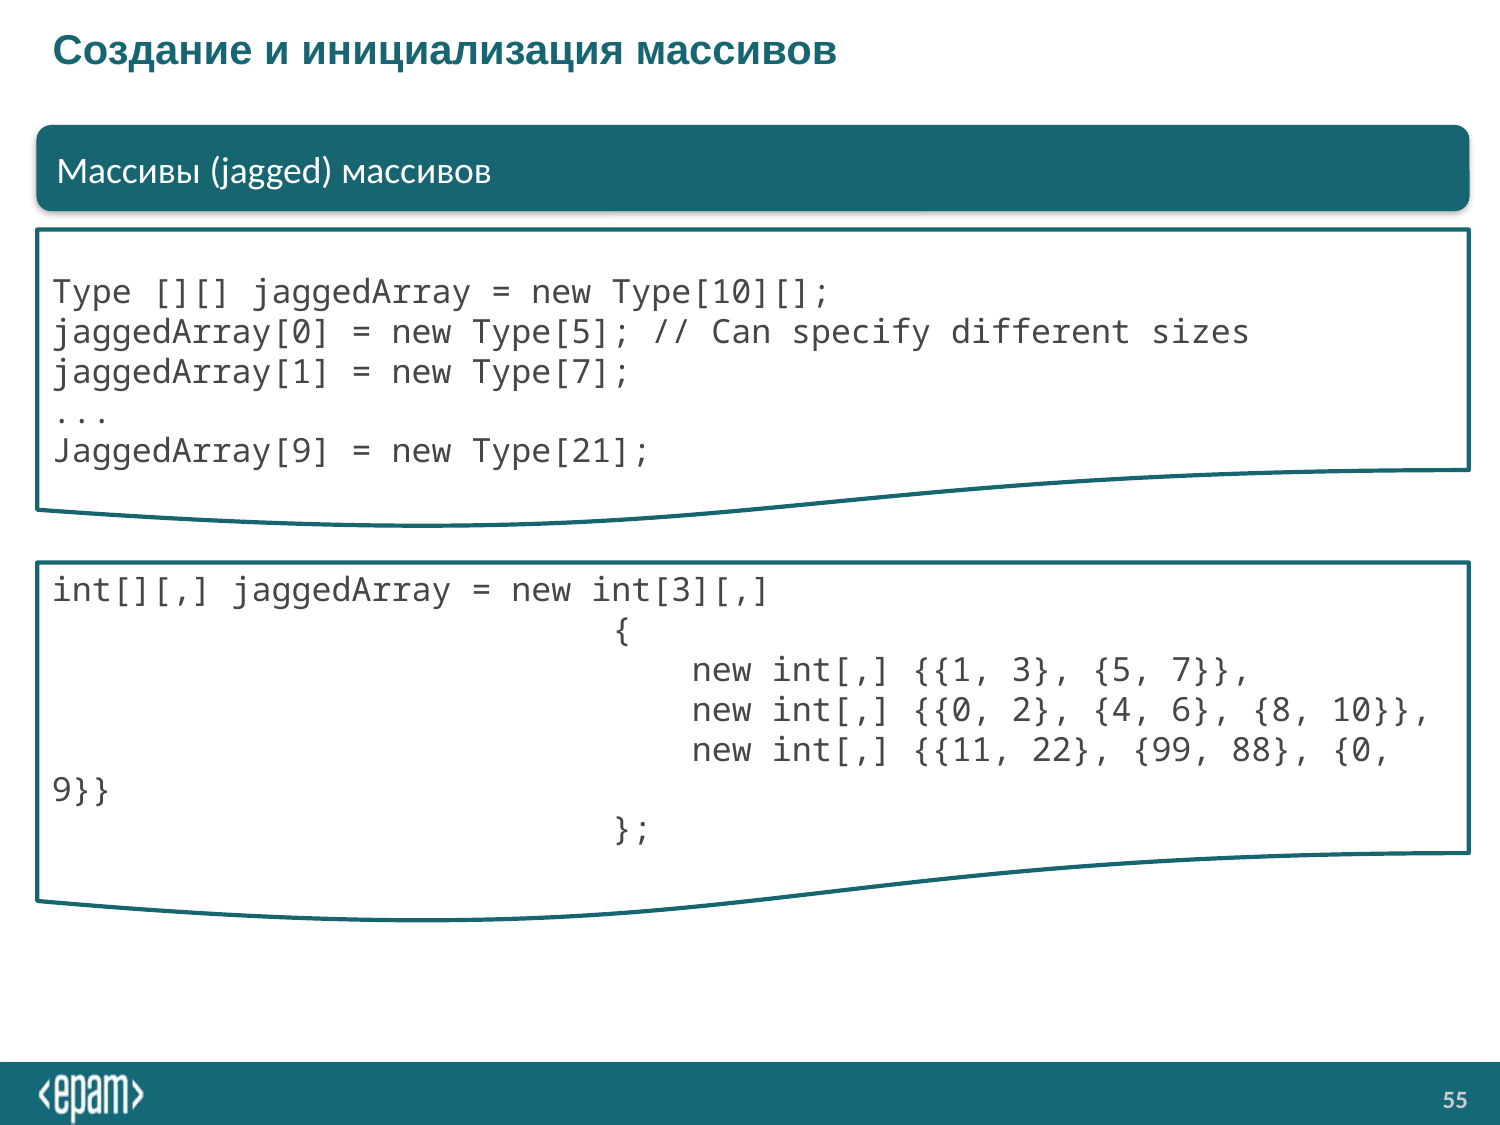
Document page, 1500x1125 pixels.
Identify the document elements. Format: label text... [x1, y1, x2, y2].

picture [38, 1074, 144, 1125]
text_box Type [][] jaggedArray = new Type[10][]; jaggedArray[0] = new Type[5]; // Can specify different sizes jaggedArray[1] = new Type[7]; ... JaggedArray[9] = new Type[21]; [35, 227, 1471, 528]
text_box Массивы (jagged) массивов [36, 124, 1470, 212]
text_box int[][,] jaggedArray = new int[3][,] { new int[,] {{1, 3}, {5, 7}}, new int[,] {{0, 2}, {4, 6}, {8, 10}}, new int[,] {{11, 22}, {99, 88}, {0, 9}} }; [35, 560, 1471, 923]
title Создание и инициализация массивов [0, 0, 1500, 95]
